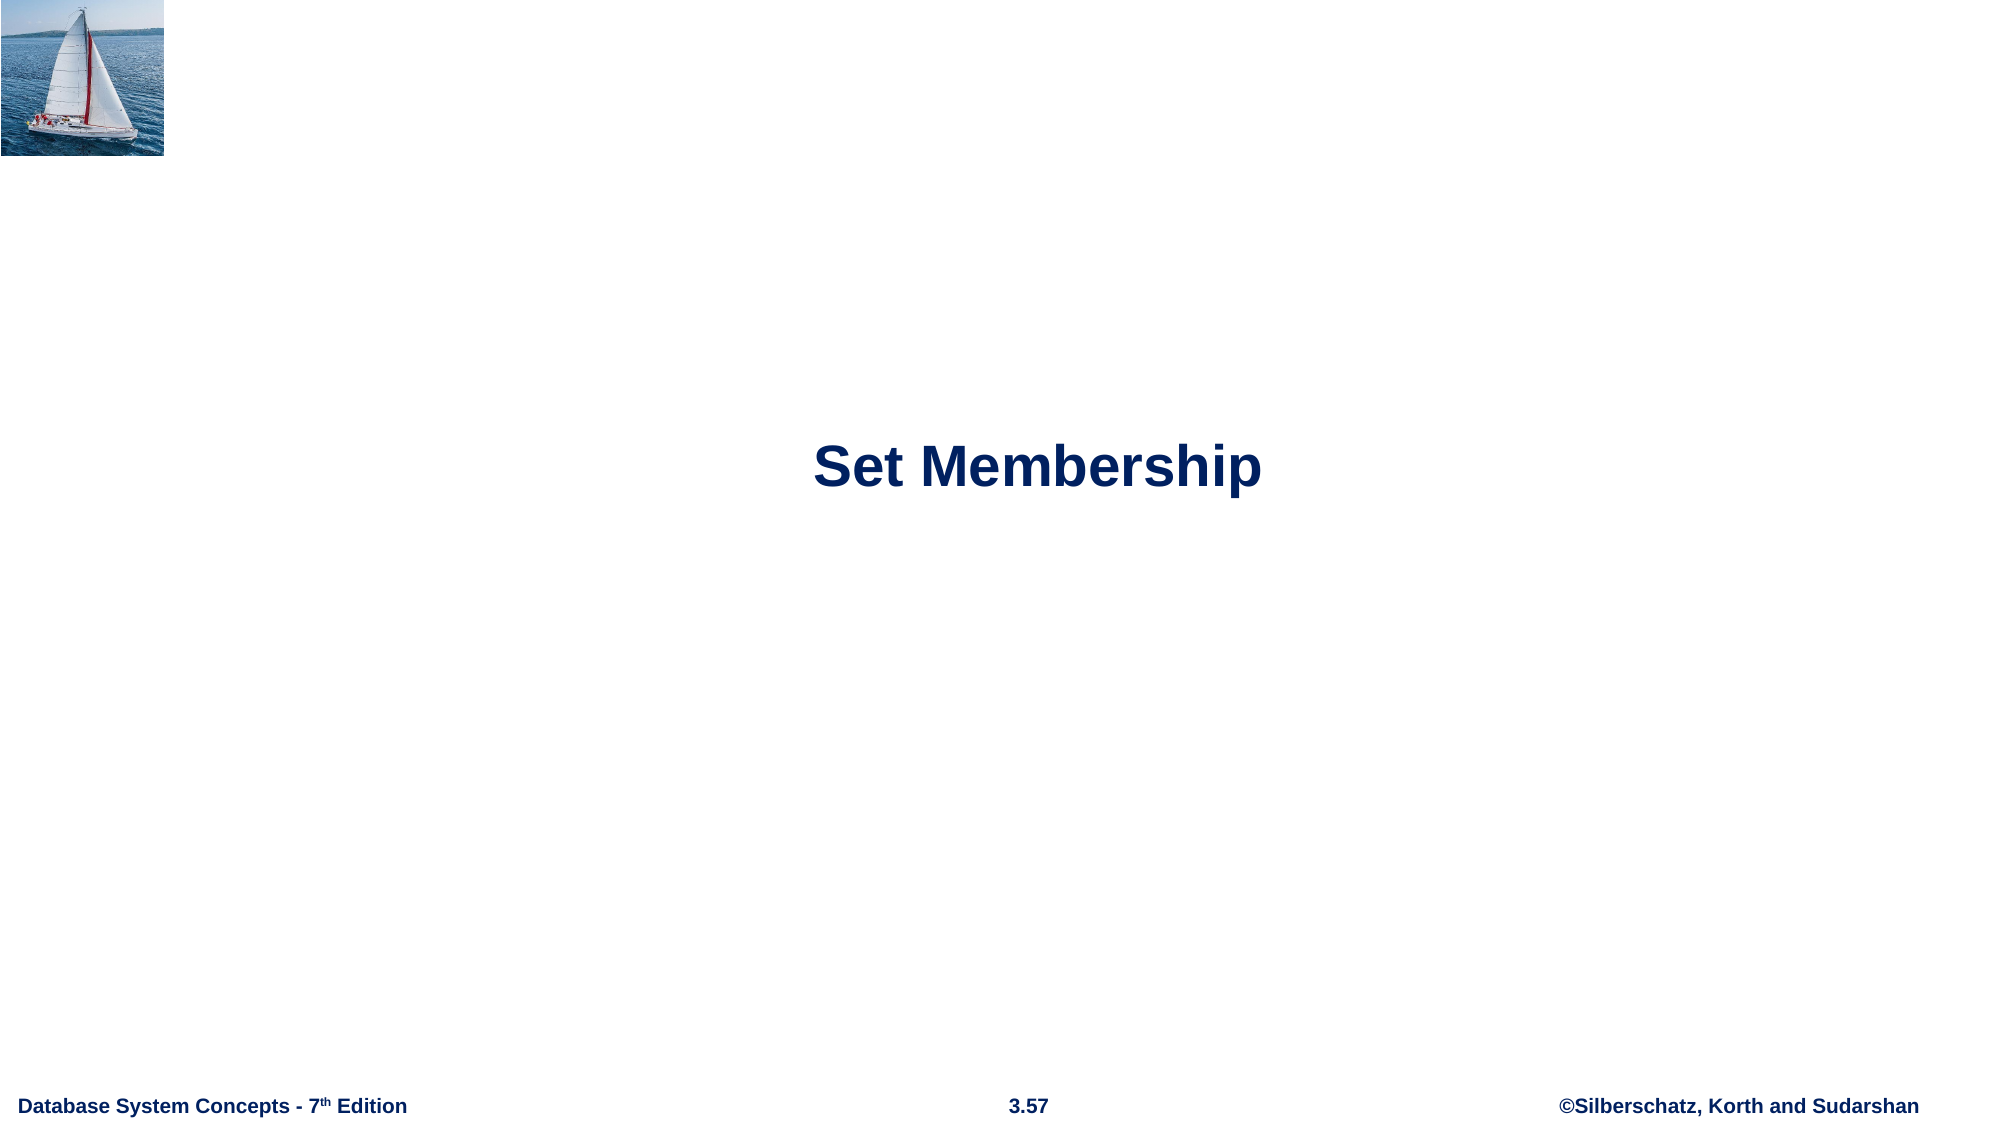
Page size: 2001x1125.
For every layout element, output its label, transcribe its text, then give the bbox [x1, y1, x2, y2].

title Set Membership [375, 404, 1702, 506]
picture [1, 0, 164, 156]
